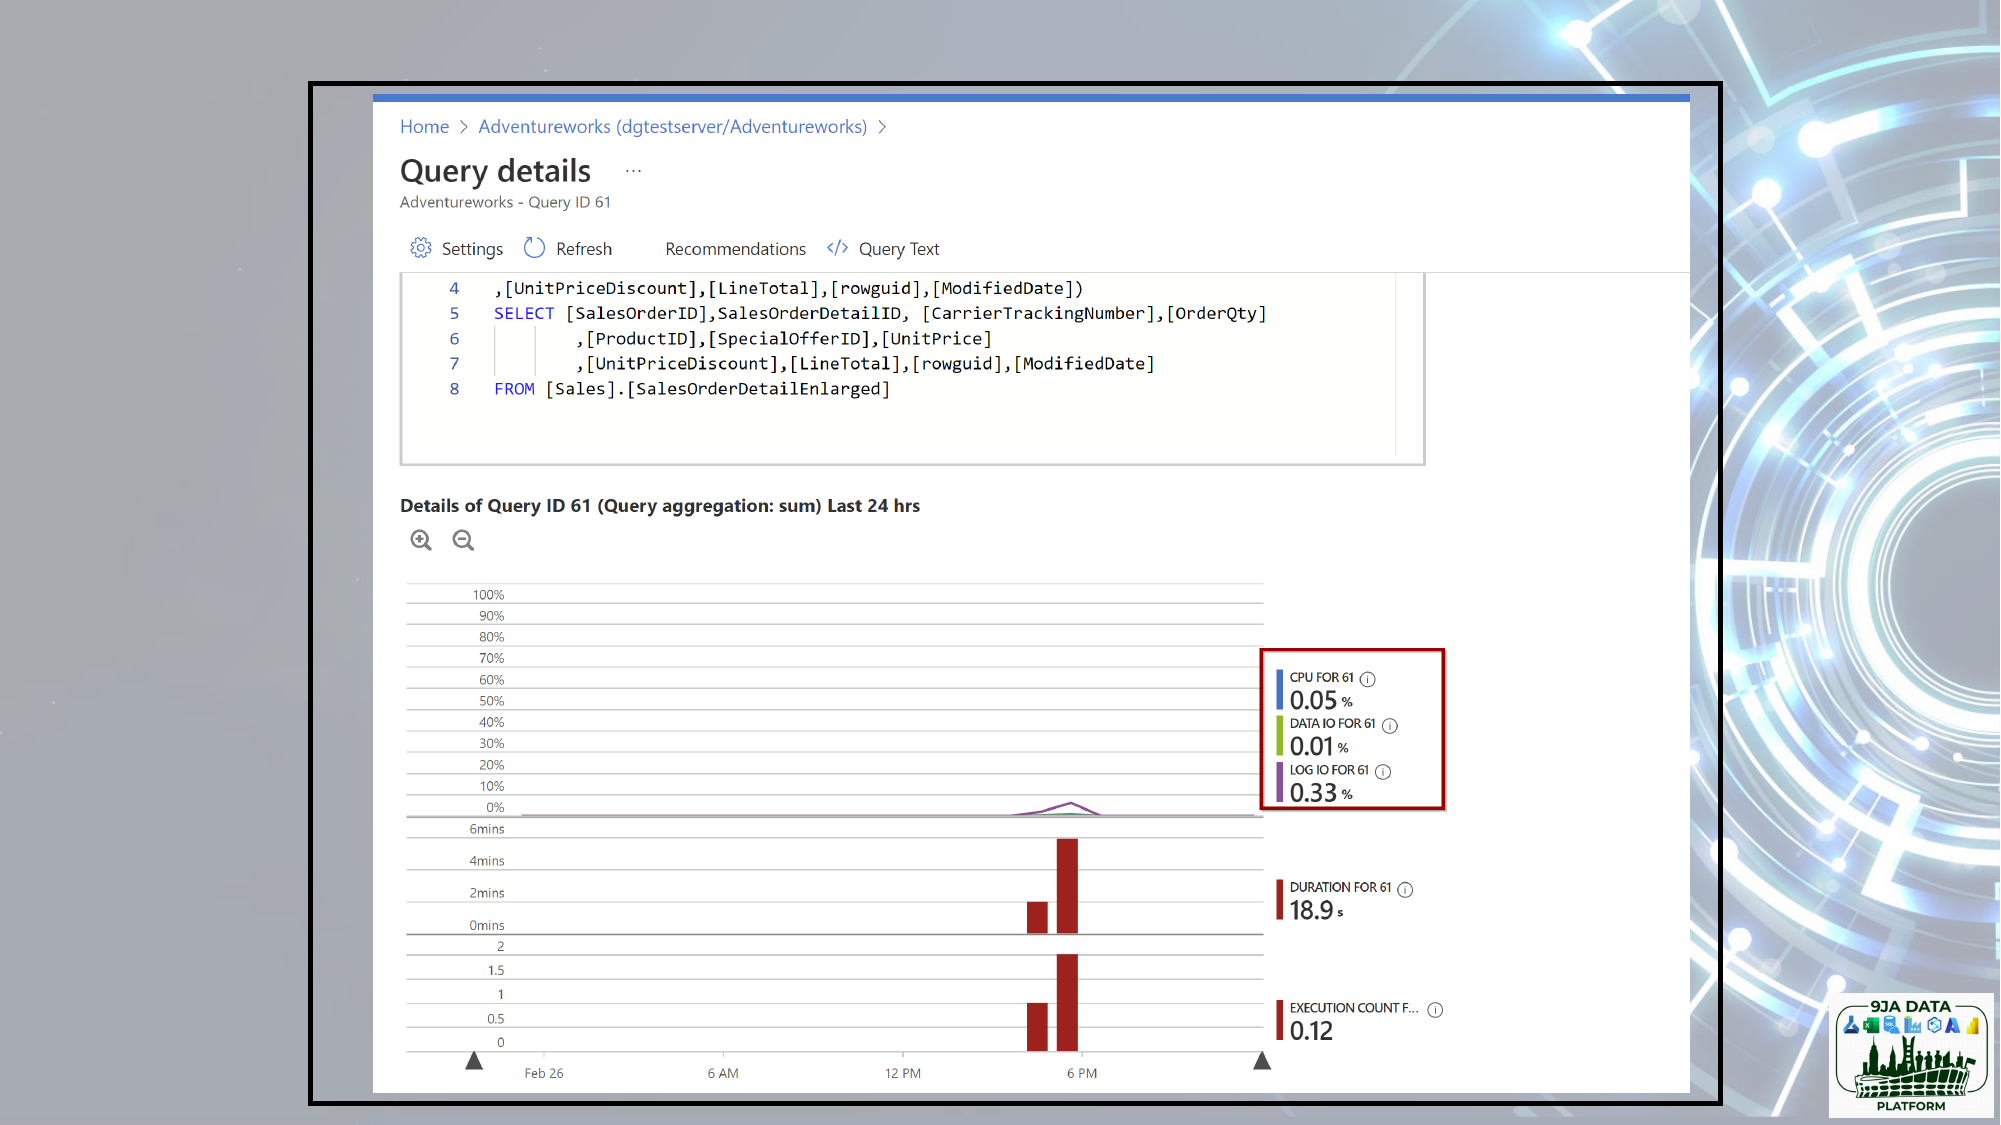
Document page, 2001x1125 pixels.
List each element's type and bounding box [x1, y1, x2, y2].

picture [1829, 993, 1994, 1118]
text_box [309, 82, 1721, 1105]
picture [373, 94, 1690, 1093]
